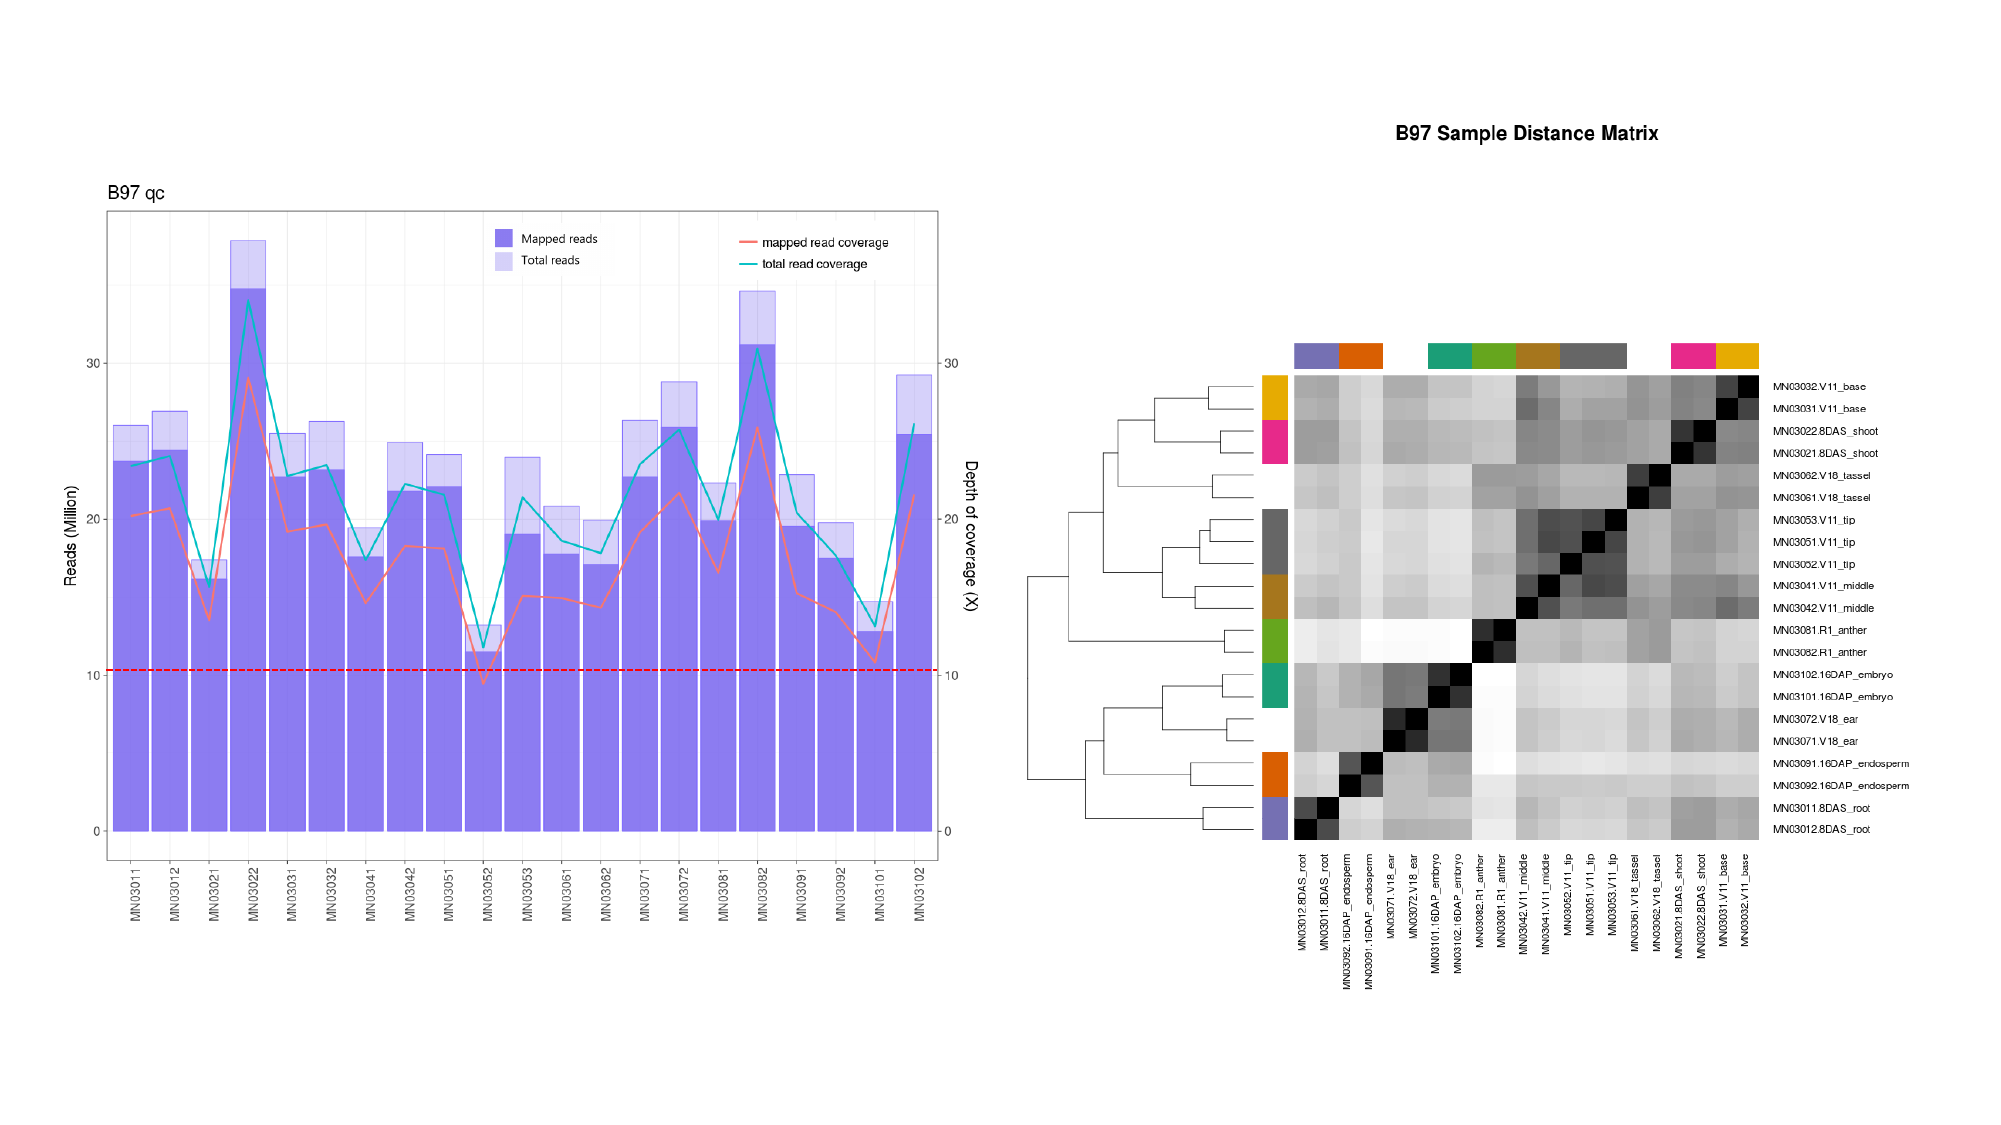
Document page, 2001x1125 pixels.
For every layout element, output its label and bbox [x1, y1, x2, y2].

picture [56, 177, 982, 948]
picture [1018, 99, 1944, 1025]
